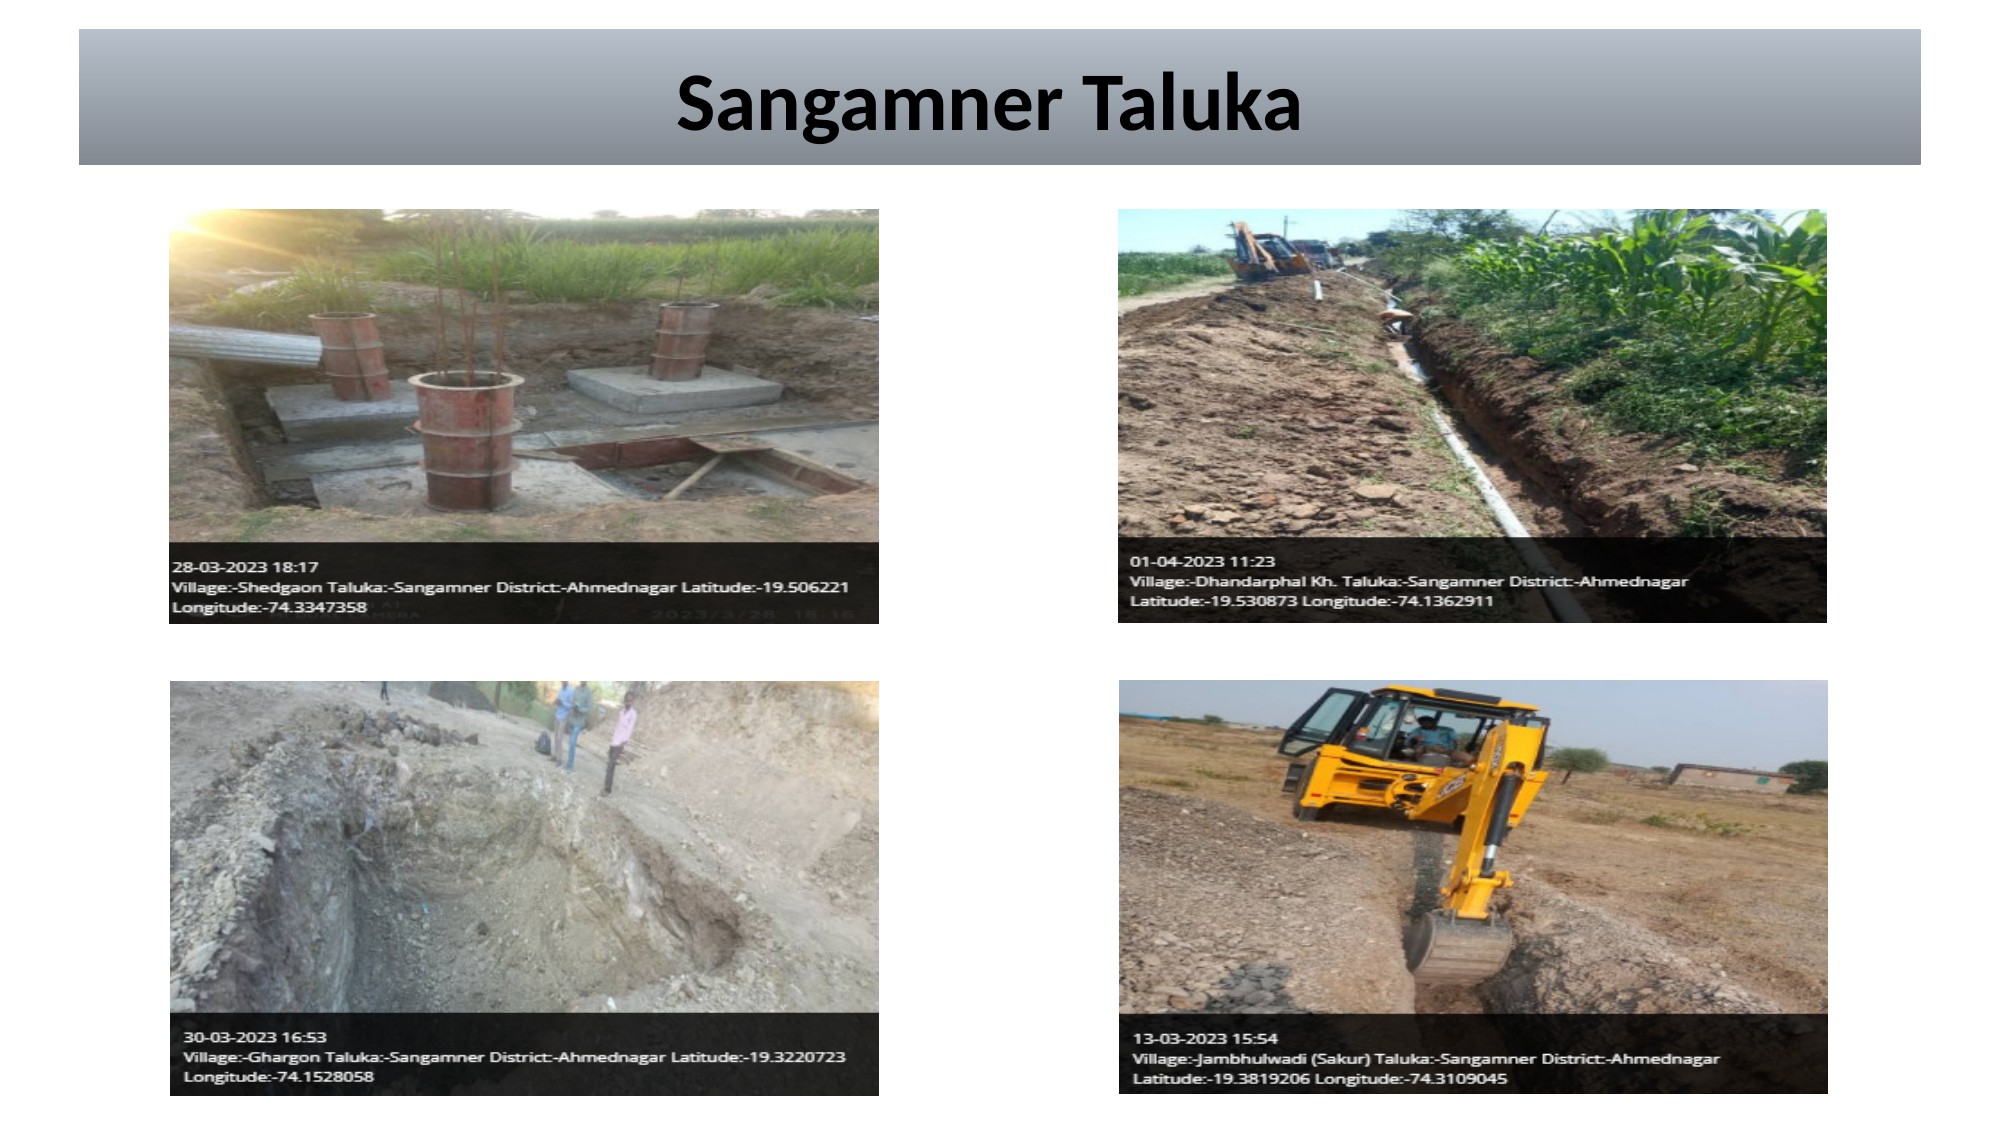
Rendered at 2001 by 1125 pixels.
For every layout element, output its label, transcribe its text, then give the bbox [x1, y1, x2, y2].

text_box Sangamner Taluka [79, 29, 1921, 165]
picture [169, 681, 880, 1096]
picture [1118, 680, 1829, 1095]
picture [169, 209, 879, 624]
picture [1117, 209, 1827, 624]
